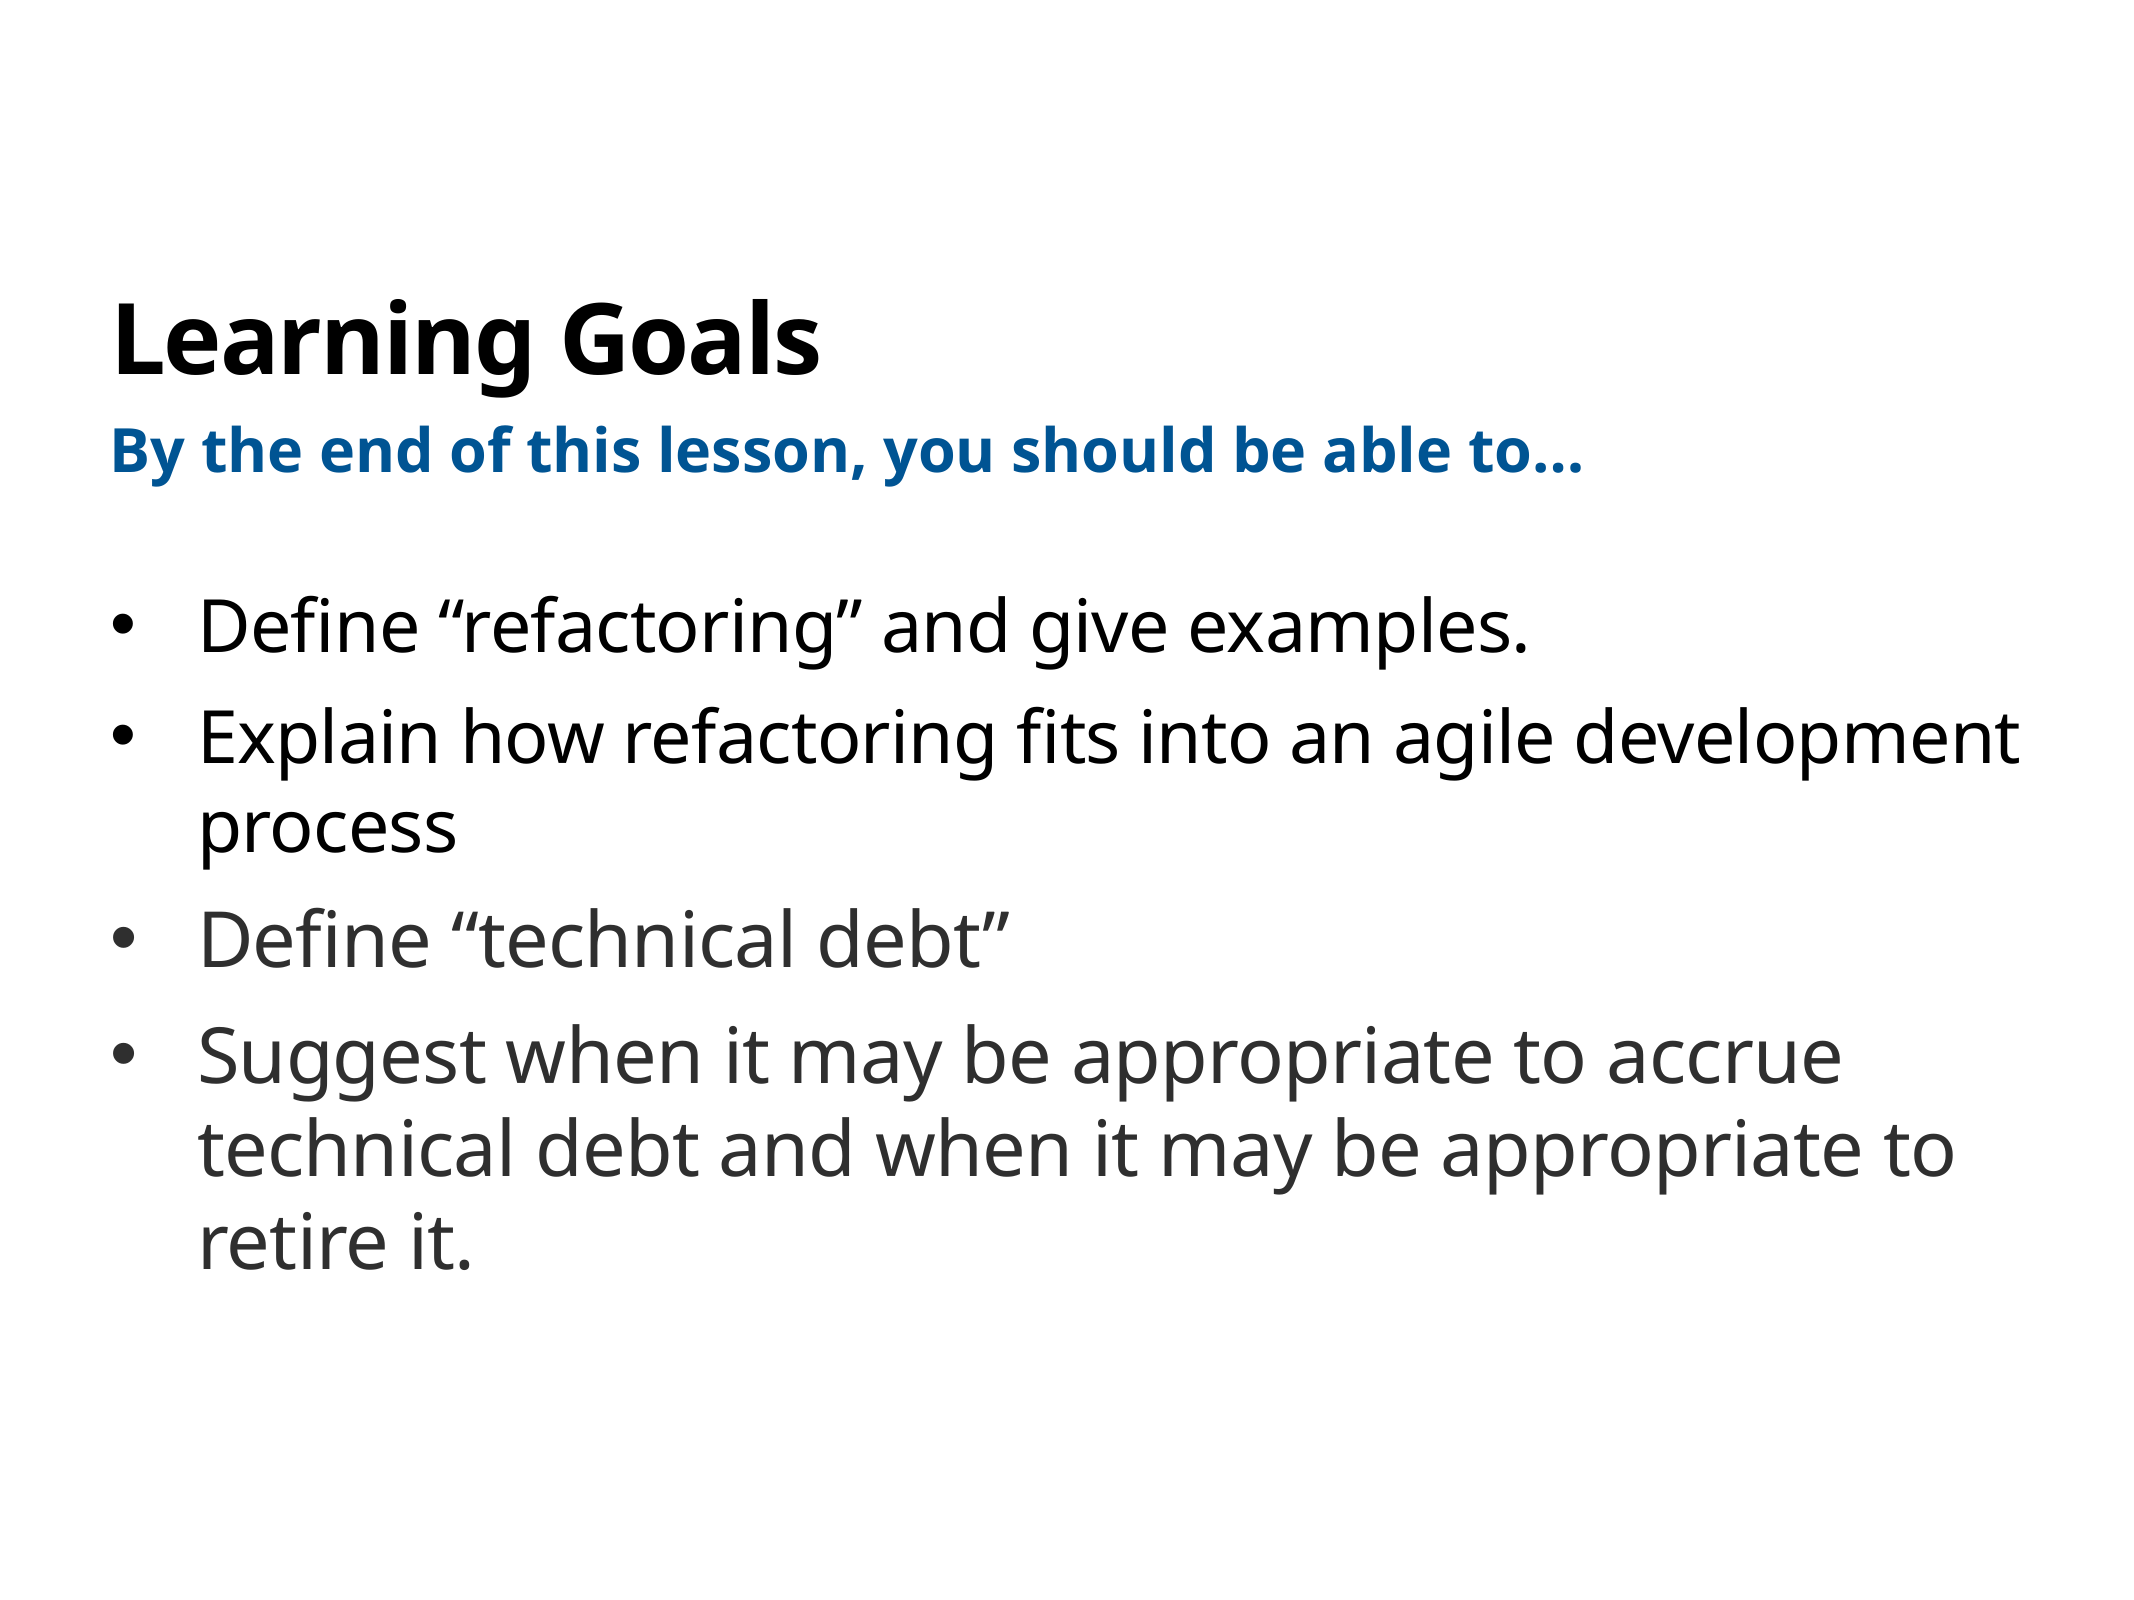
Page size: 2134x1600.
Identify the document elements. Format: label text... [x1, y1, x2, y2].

title Learning Goals [105, 294, 2028, 407]
list By the end of this lesson, you should be able to… [105, 407, 2028, 490]
list Define “refactoring” and give examples. Explain how refactoring fits into an agile development process Define “technical debt” Suggest when it may be appropriate to accrue technical debt and when it may be appropriate to retire it. [105, 574, 2028, 1297]
